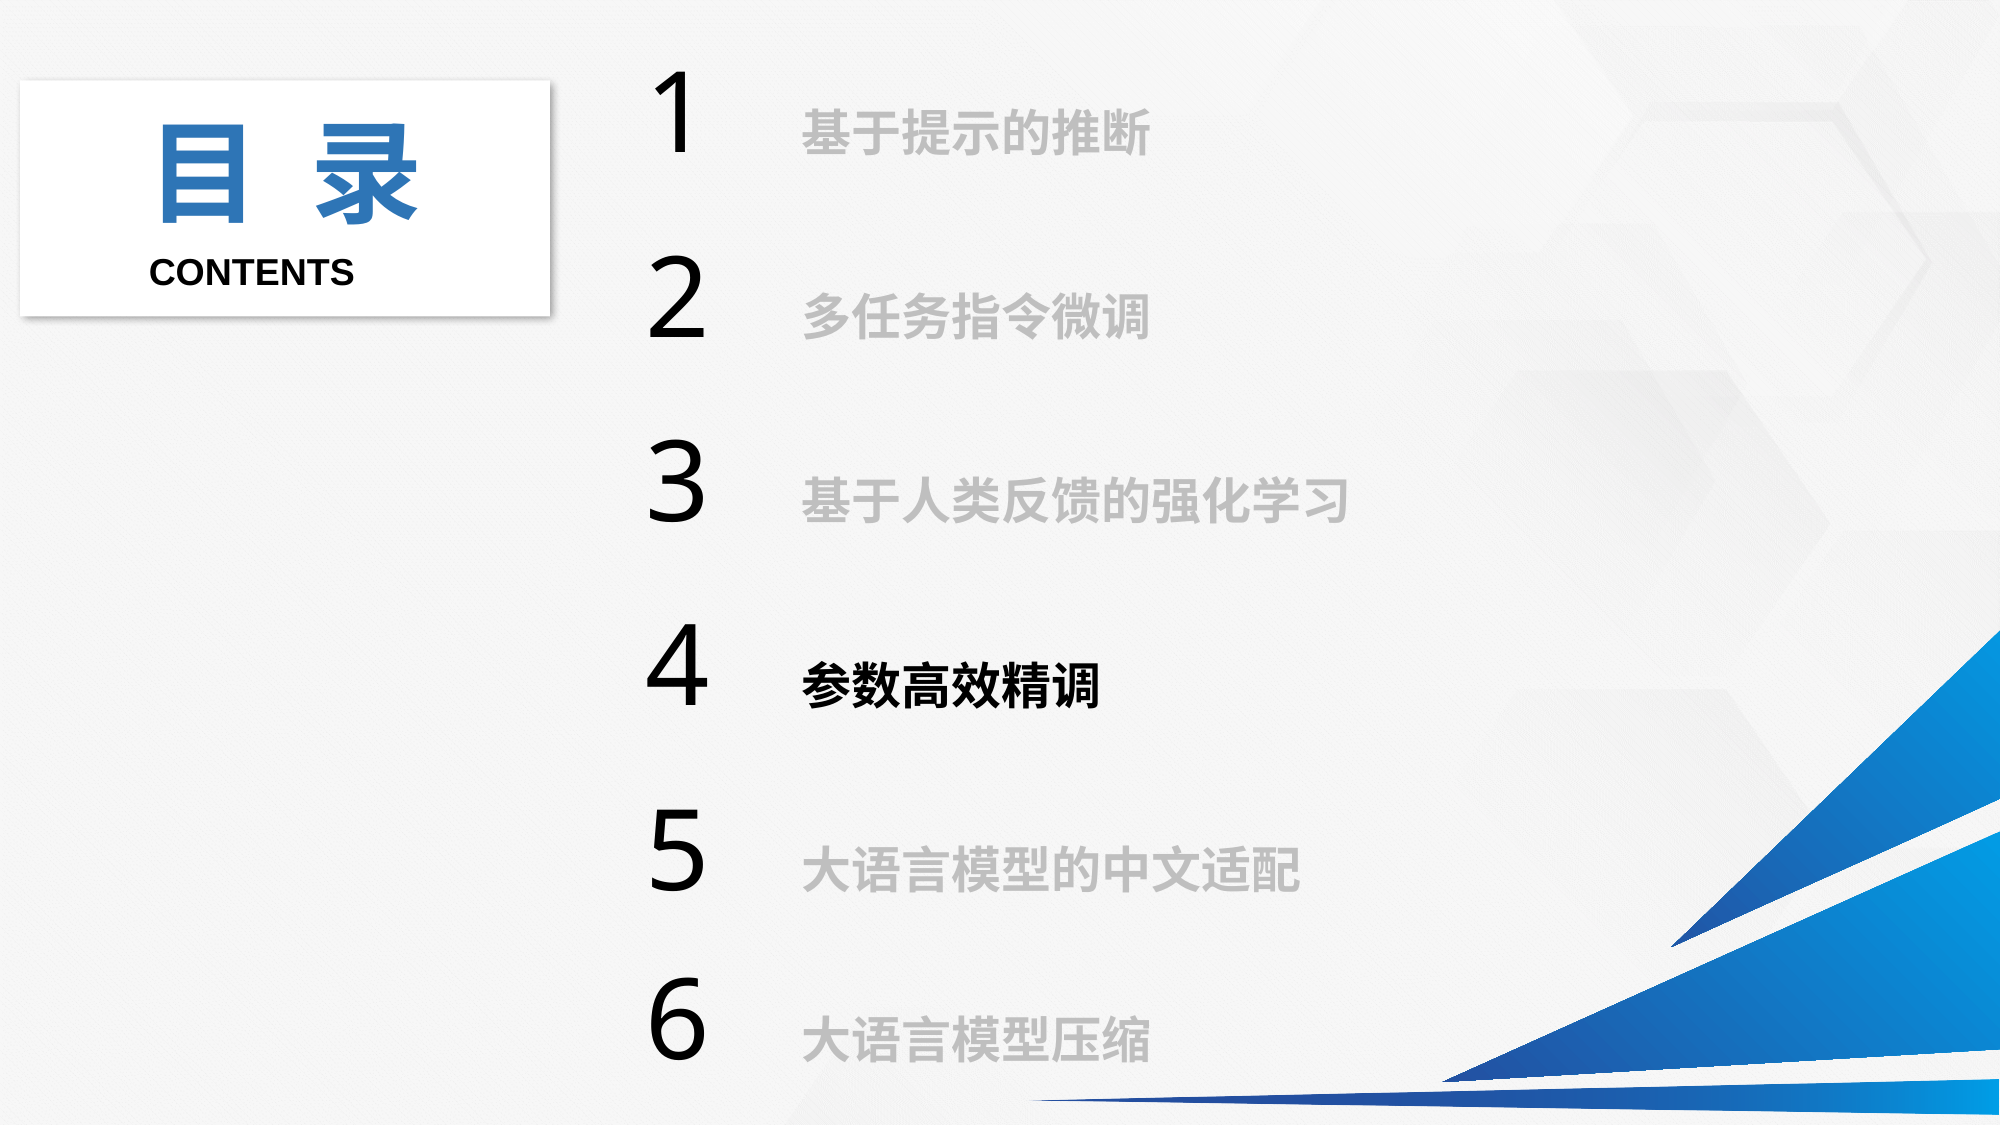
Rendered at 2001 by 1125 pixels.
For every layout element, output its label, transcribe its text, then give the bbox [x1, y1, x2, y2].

text_box 5 [630, 785, 758, 955]
list 基于提示的推断 [786, 100, 1635, 176]
list 基于人类反馈的强化学习 [786, 469, 1635, 544]
list 4 [630, 601, 758, 771]
list 参数高效精调 [786, 653, 1635, 729]
list 多任务指令微调 [786, 285, 1635, 360]
list 3 [630, 416, 758, 587]
list 2 [630, 232, 758, 403]
text_box 大语言模型的中文适配 [786, 838, 1635, 913]
text_box 大语言模型压缩 [786, 1007, 1635, 1083]
list 1 [630, 48, 758, 219]
picture [1026, 1079, 1951, 1115]
text_box 6 [630, 955, 758, 1125]
